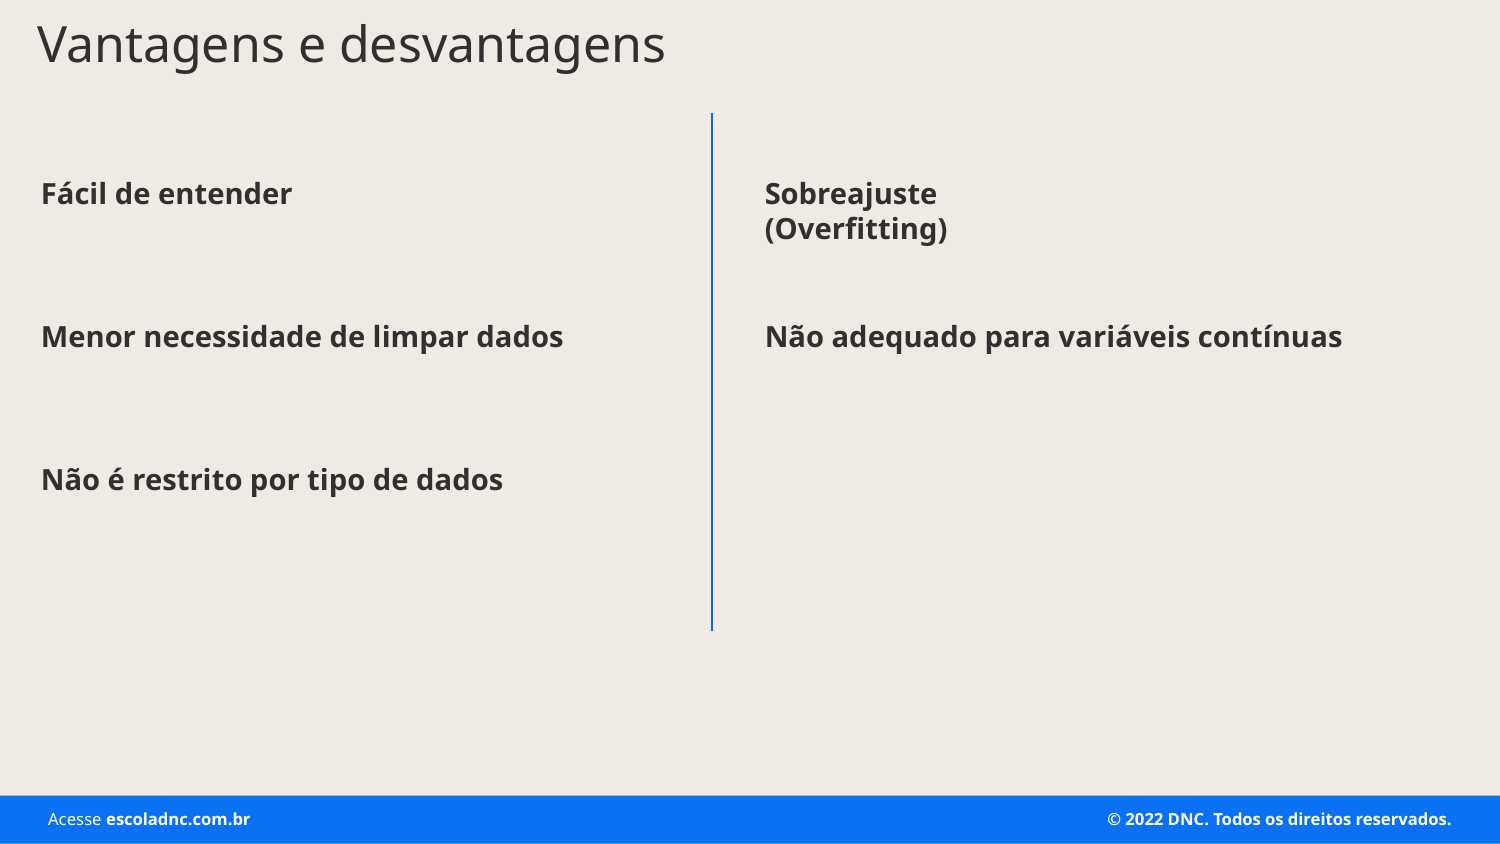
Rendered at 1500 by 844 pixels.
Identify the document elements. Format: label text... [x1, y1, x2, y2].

text_box Menor necessidade de limpar dados [26, 310, 627, 361]
text_box Não é restrito por tipo de dados [26, 453, 627, 504]
text_box Não adequado para variáveis contínuas [750, 310, 1399, 361]
text_box Fácil de entender [26, 167, 406, 218]
title Vantagens e desvantagens [26, 11, 937, 82]
text_box Sobreajuste (Overfitting) [750, 167, 1130, 253]
